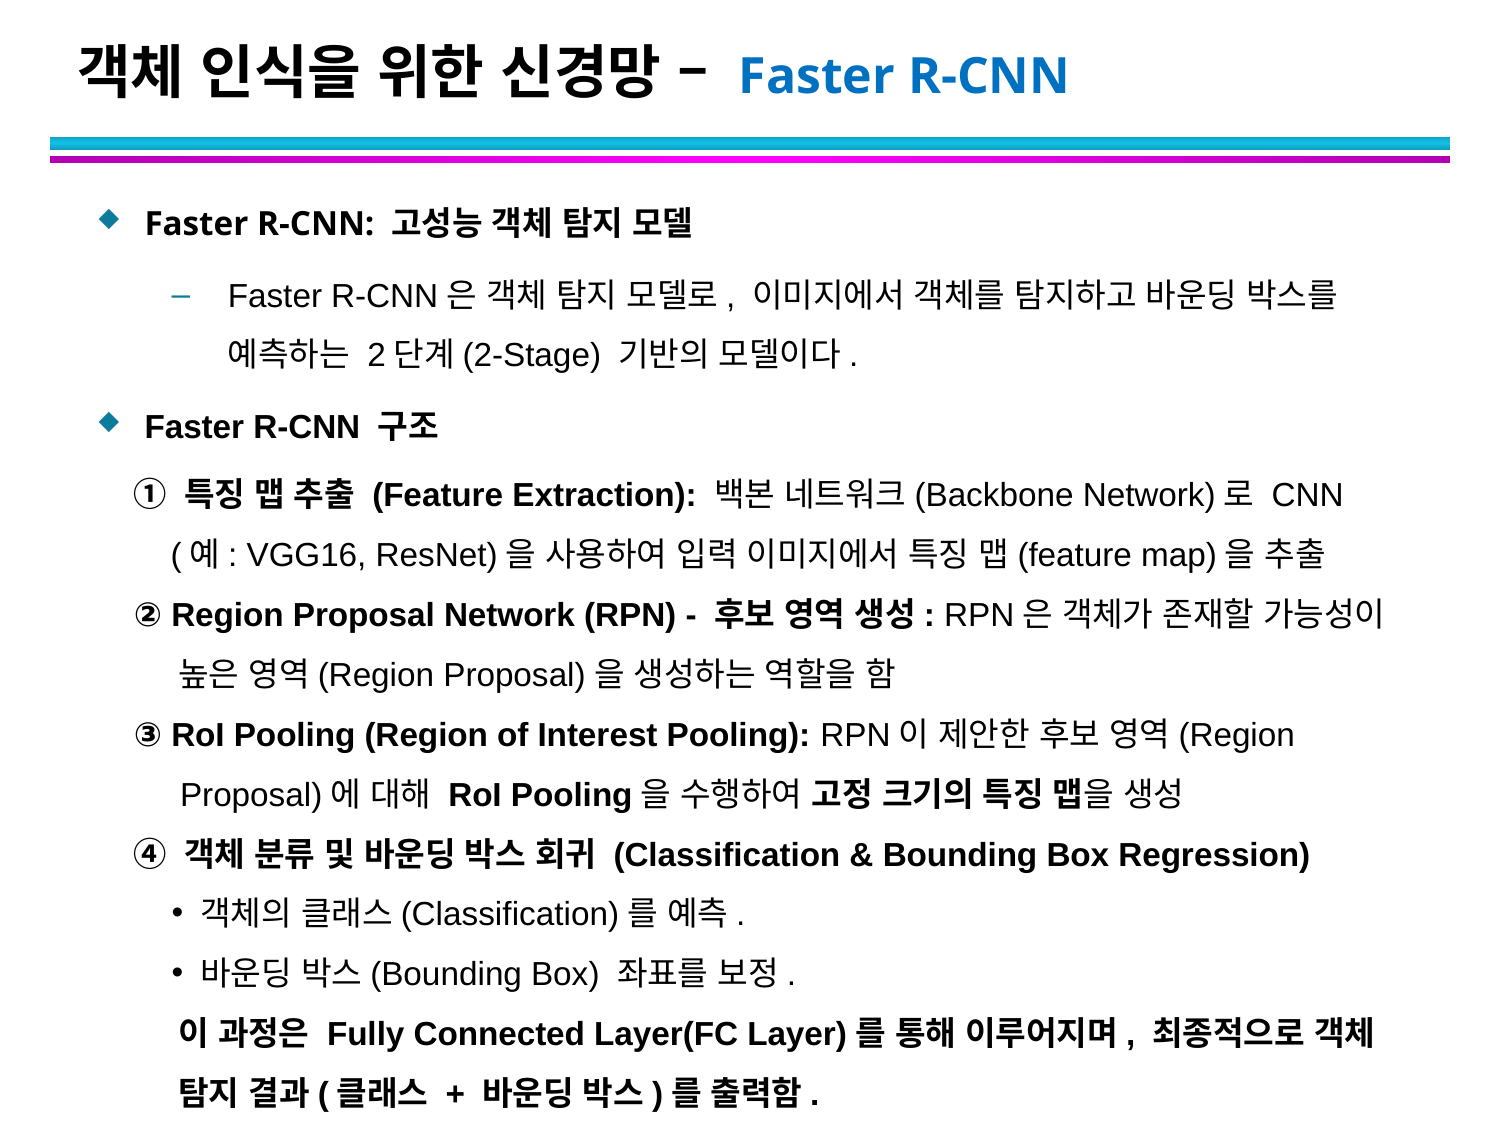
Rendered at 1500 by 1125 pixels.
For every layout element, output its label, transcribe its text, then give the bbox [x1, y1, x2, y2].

list Faster R-CNN: 고성능 객체 탐지 모델 Faster R-CNN은 객체 탐지 모델로, 이미지에서 객체를 탐지하고 바운딩 박스를 예측하는 2단계(2-Stage) 기반의 모델이다. Faster R-CNN 구조 ① 특징 맵 추출 (Feature Extraction): 백본 네트워크(Backbone Network)로 CNN (예: VGG16, ResNet)을 사용하여 입력 이미지에서 특징 맵(feature map)을 추출 ② Region Proposal Network (RPN) - 후보 영역 생성: RPN은 객체가 존재할 가능성이 높은 영역(Region Proposal)을 생성하는 역할을 함 ③ RoI Pooling (Region of Interest Pooling): RPN이 제안한 후보 영역(Region Proposal)에 대해 RoI Pooling을 수행하여 고정 크기의 특징 맵을 생성 ④ 객체 분류 및 바운딩 박스 회귀 (Classification & Bounding Box Regression) 객체의 클래스(Classification)를 예측. 바운딩 박스(Bounding Box) 좌표를 보정. 이 과정은 Fully Connected Layer(FC Layer)를 통해 이루어지며, 최종적으로 객체 탐지 결과(클래스 + 바운딩 박스)를 출력함. [81, 175, 1440, 1100]
title 객체 인식을 위한 신경망 – Faster R-CNN [62, 24, 1421, 113]
